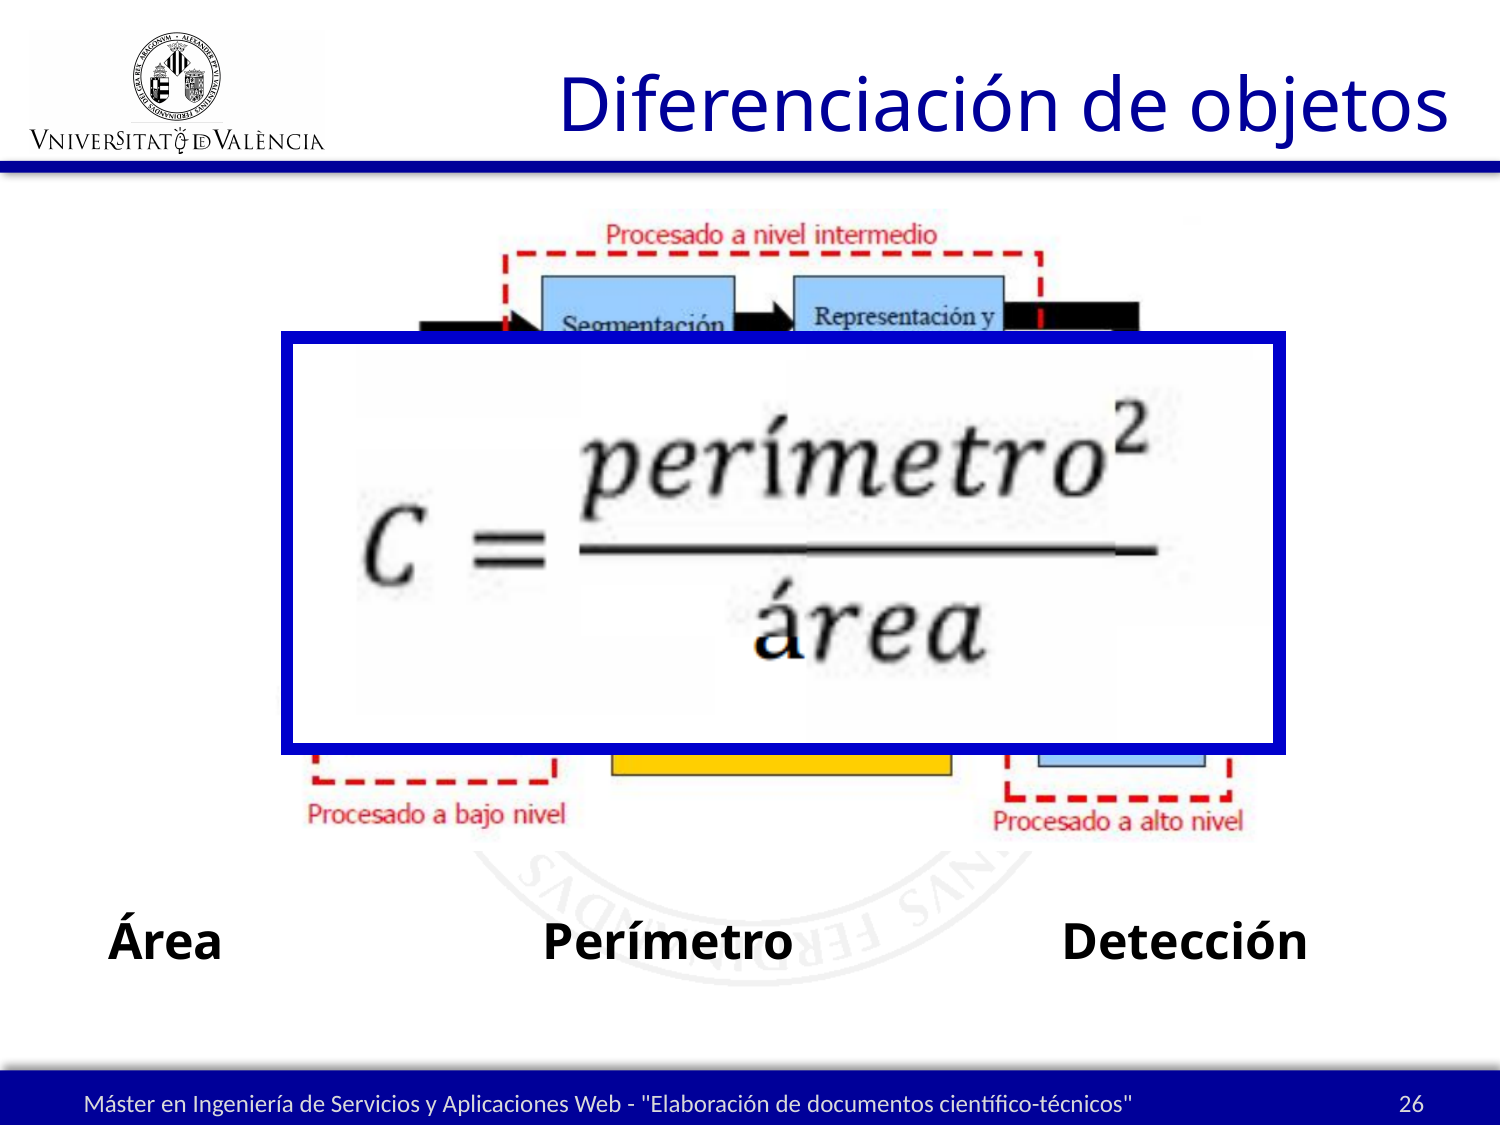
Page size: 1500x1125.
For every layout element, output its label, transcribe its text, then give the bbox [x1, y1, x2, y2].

picture [256, 196, 1292, 994]
title Diferenciación de objetos [360, 16, 1466, 154]
text_box Detección [1046, 901, 1500, 977]
slide_number 26 [1364, 1070, 1440, 1125]
text_box Perímetro [528, 901, 991, 977]
picture [29, 30, 325, 154]
footer Máster en Ingeniería de Servicios y Aplicaciones Web - "Elaboración de documentos científico-técnicos" [68, 1070, 1353, 1125]
text_box Área [93, 901, 528, 977]
